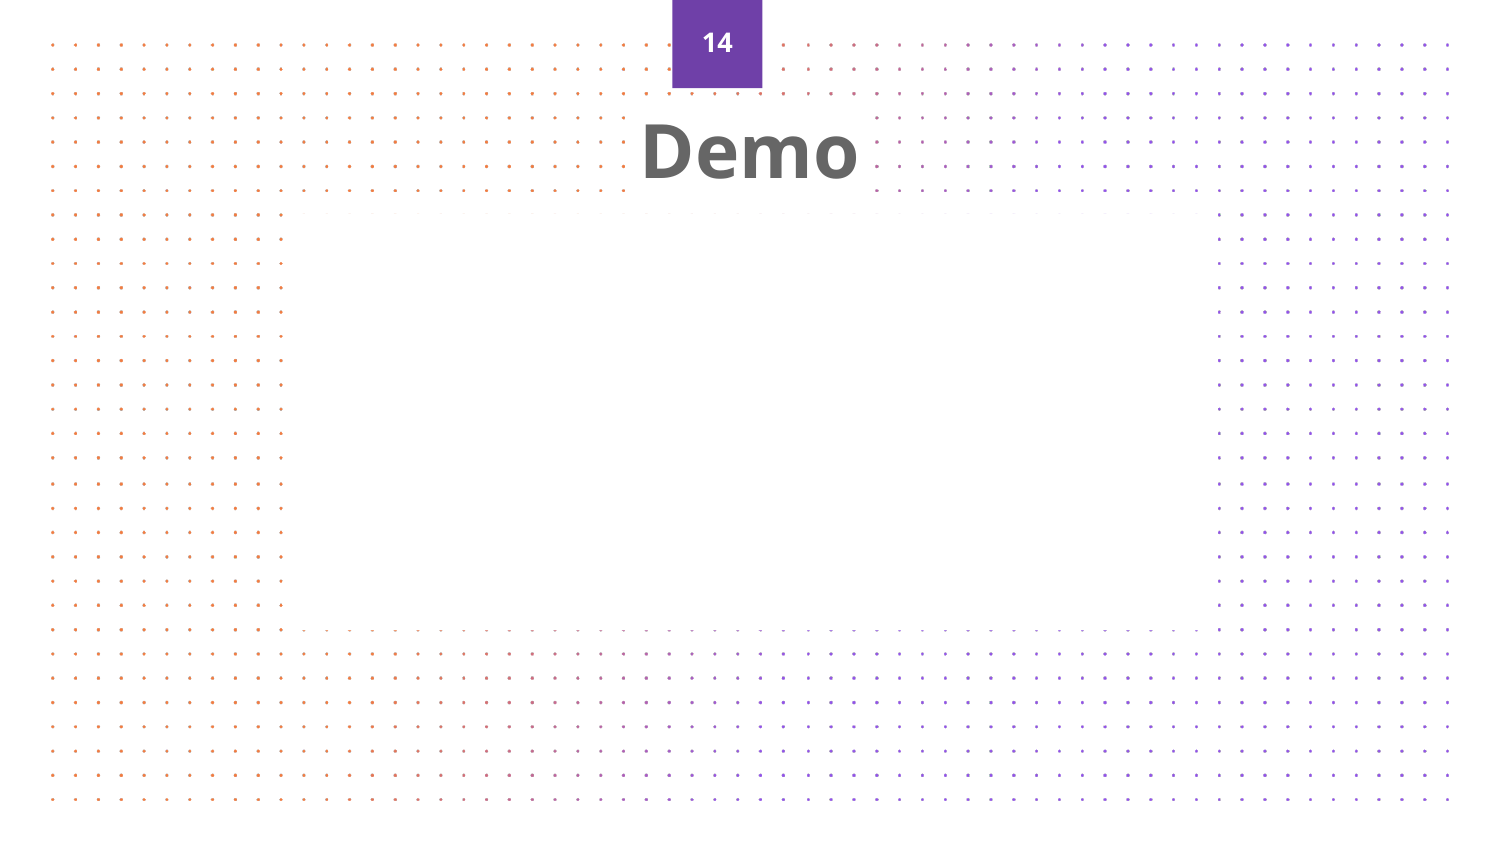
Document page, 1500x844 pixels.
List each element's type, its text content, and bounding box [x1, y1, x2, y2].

text_box Demo [367, 88, 1132, 209]
slide_number ‹#› [672, 0, 763, 88]
picture [51, 43, 1449, 801]
